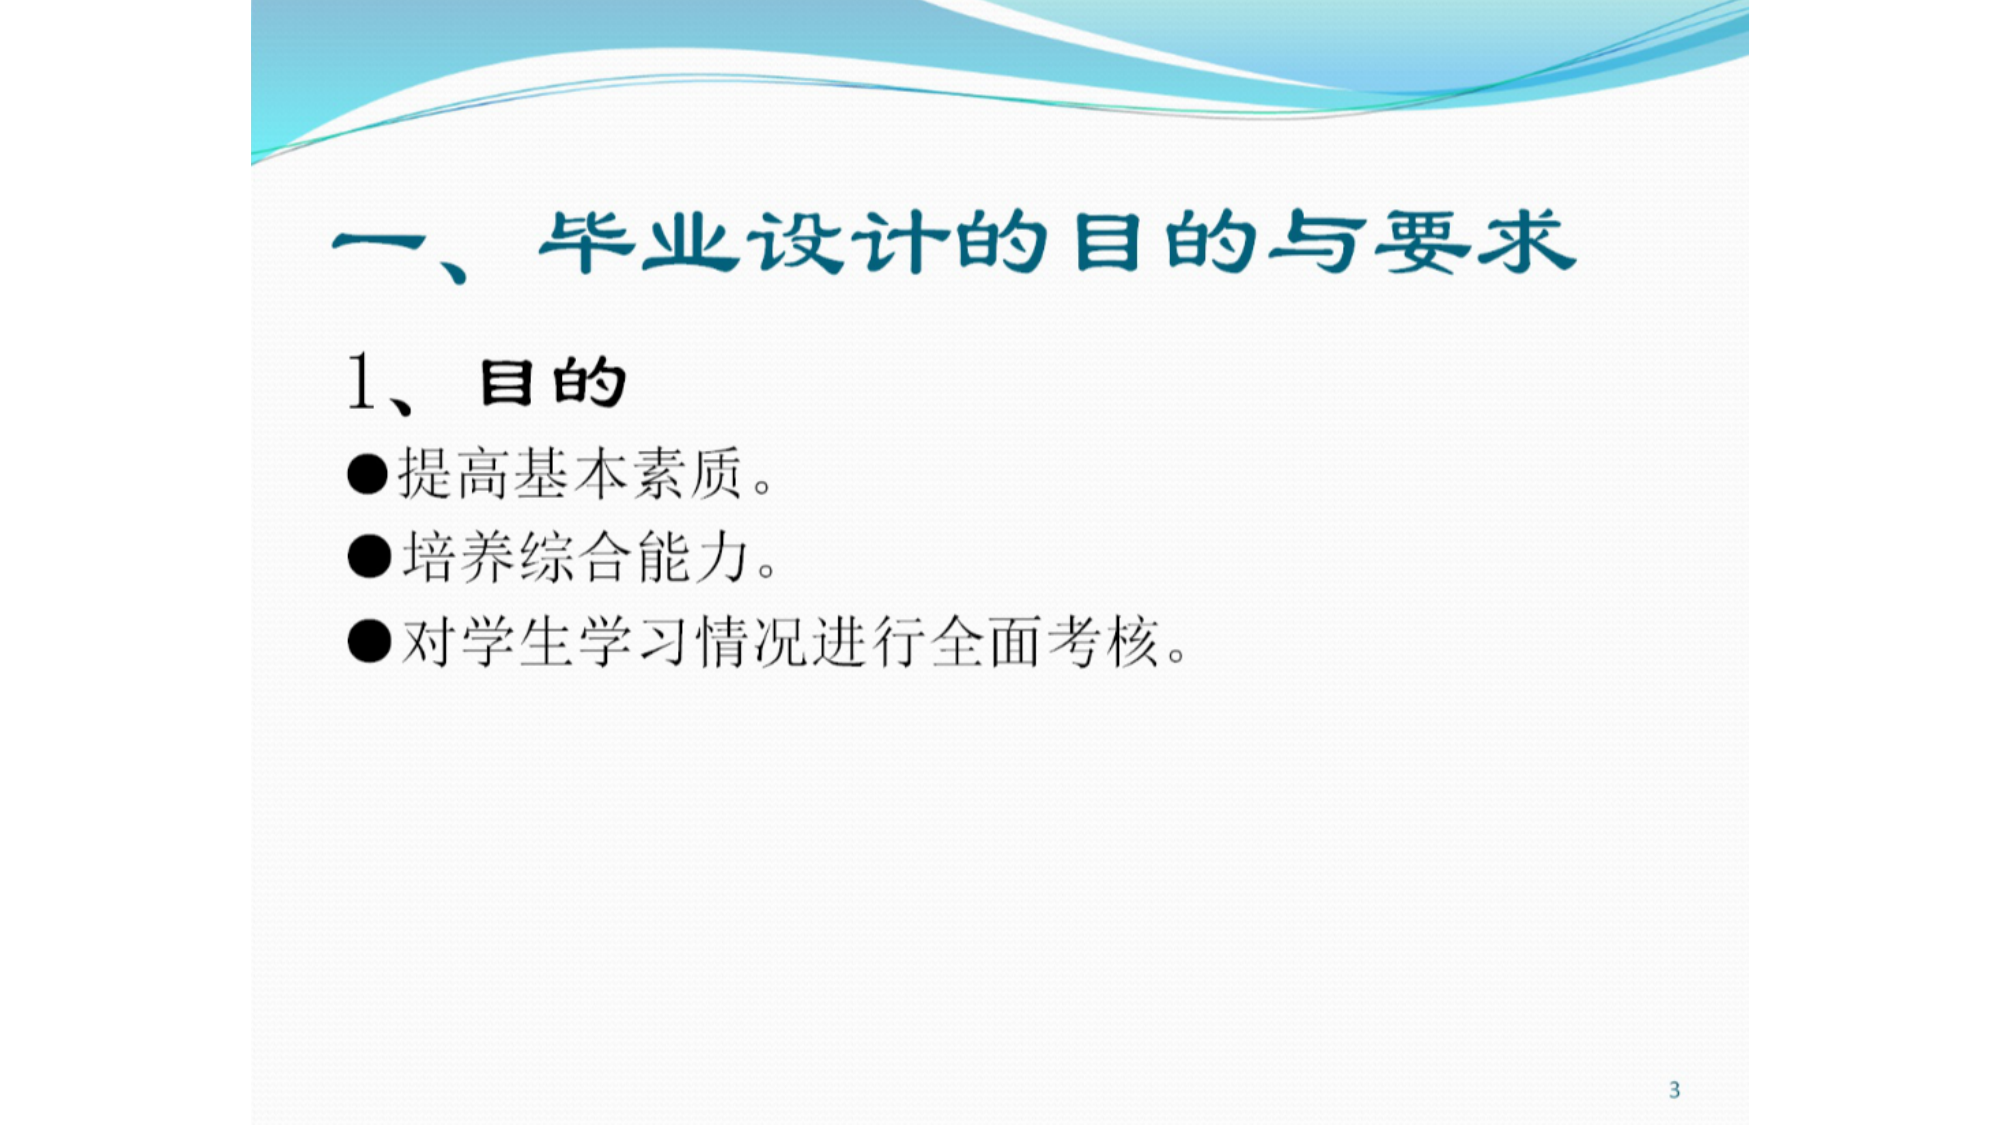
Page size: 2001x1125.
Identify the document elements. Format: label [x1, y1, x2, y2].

picture [251, 0, 1749, 1125]
